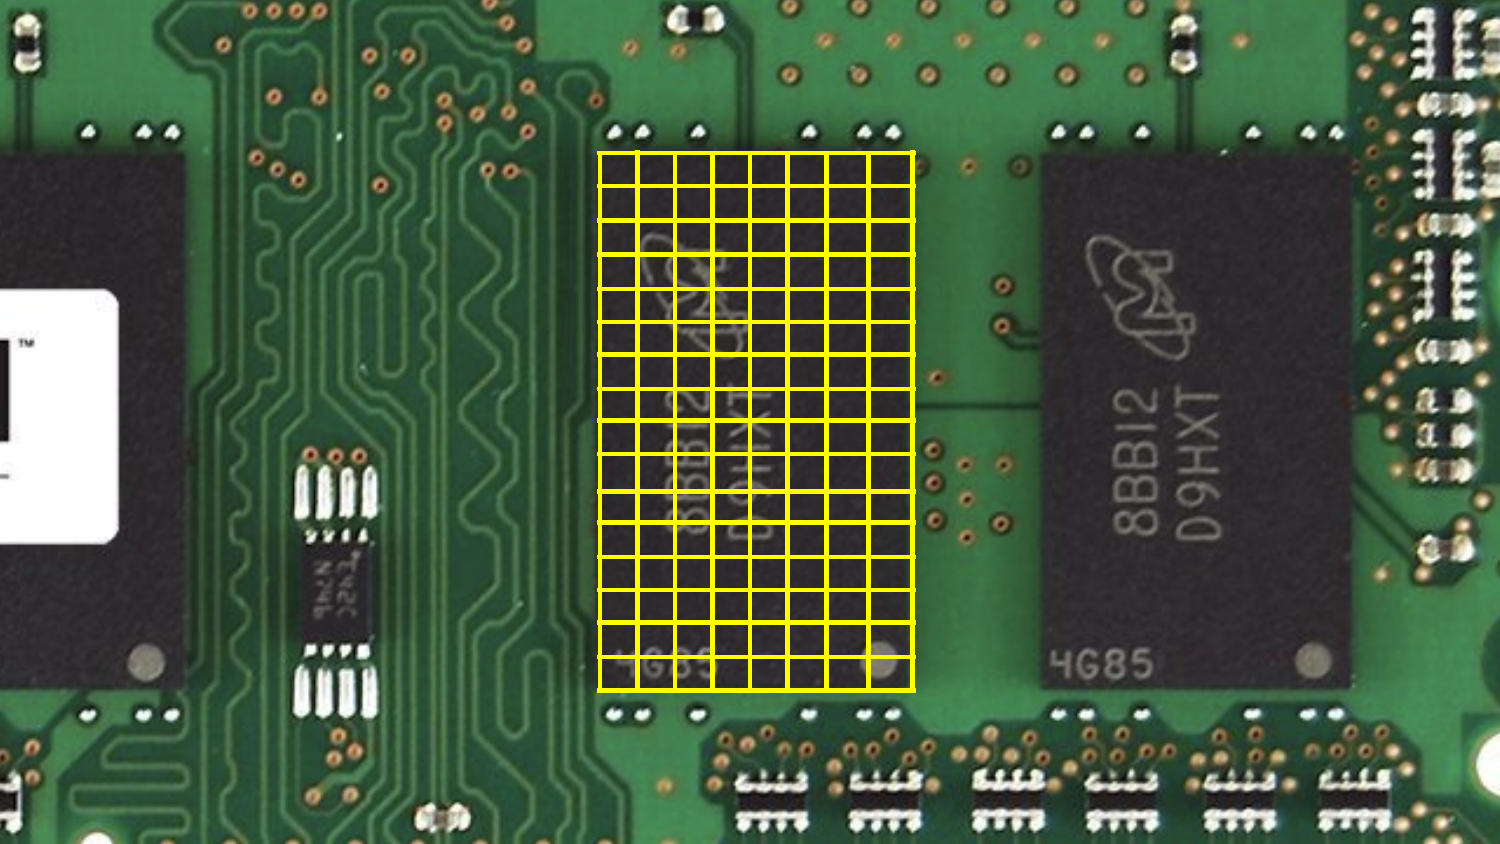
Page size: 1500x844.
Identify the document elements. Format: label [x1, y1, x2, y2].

text_box [596, 149, 916, 693]
picture [0, 0, 1500, 844]
